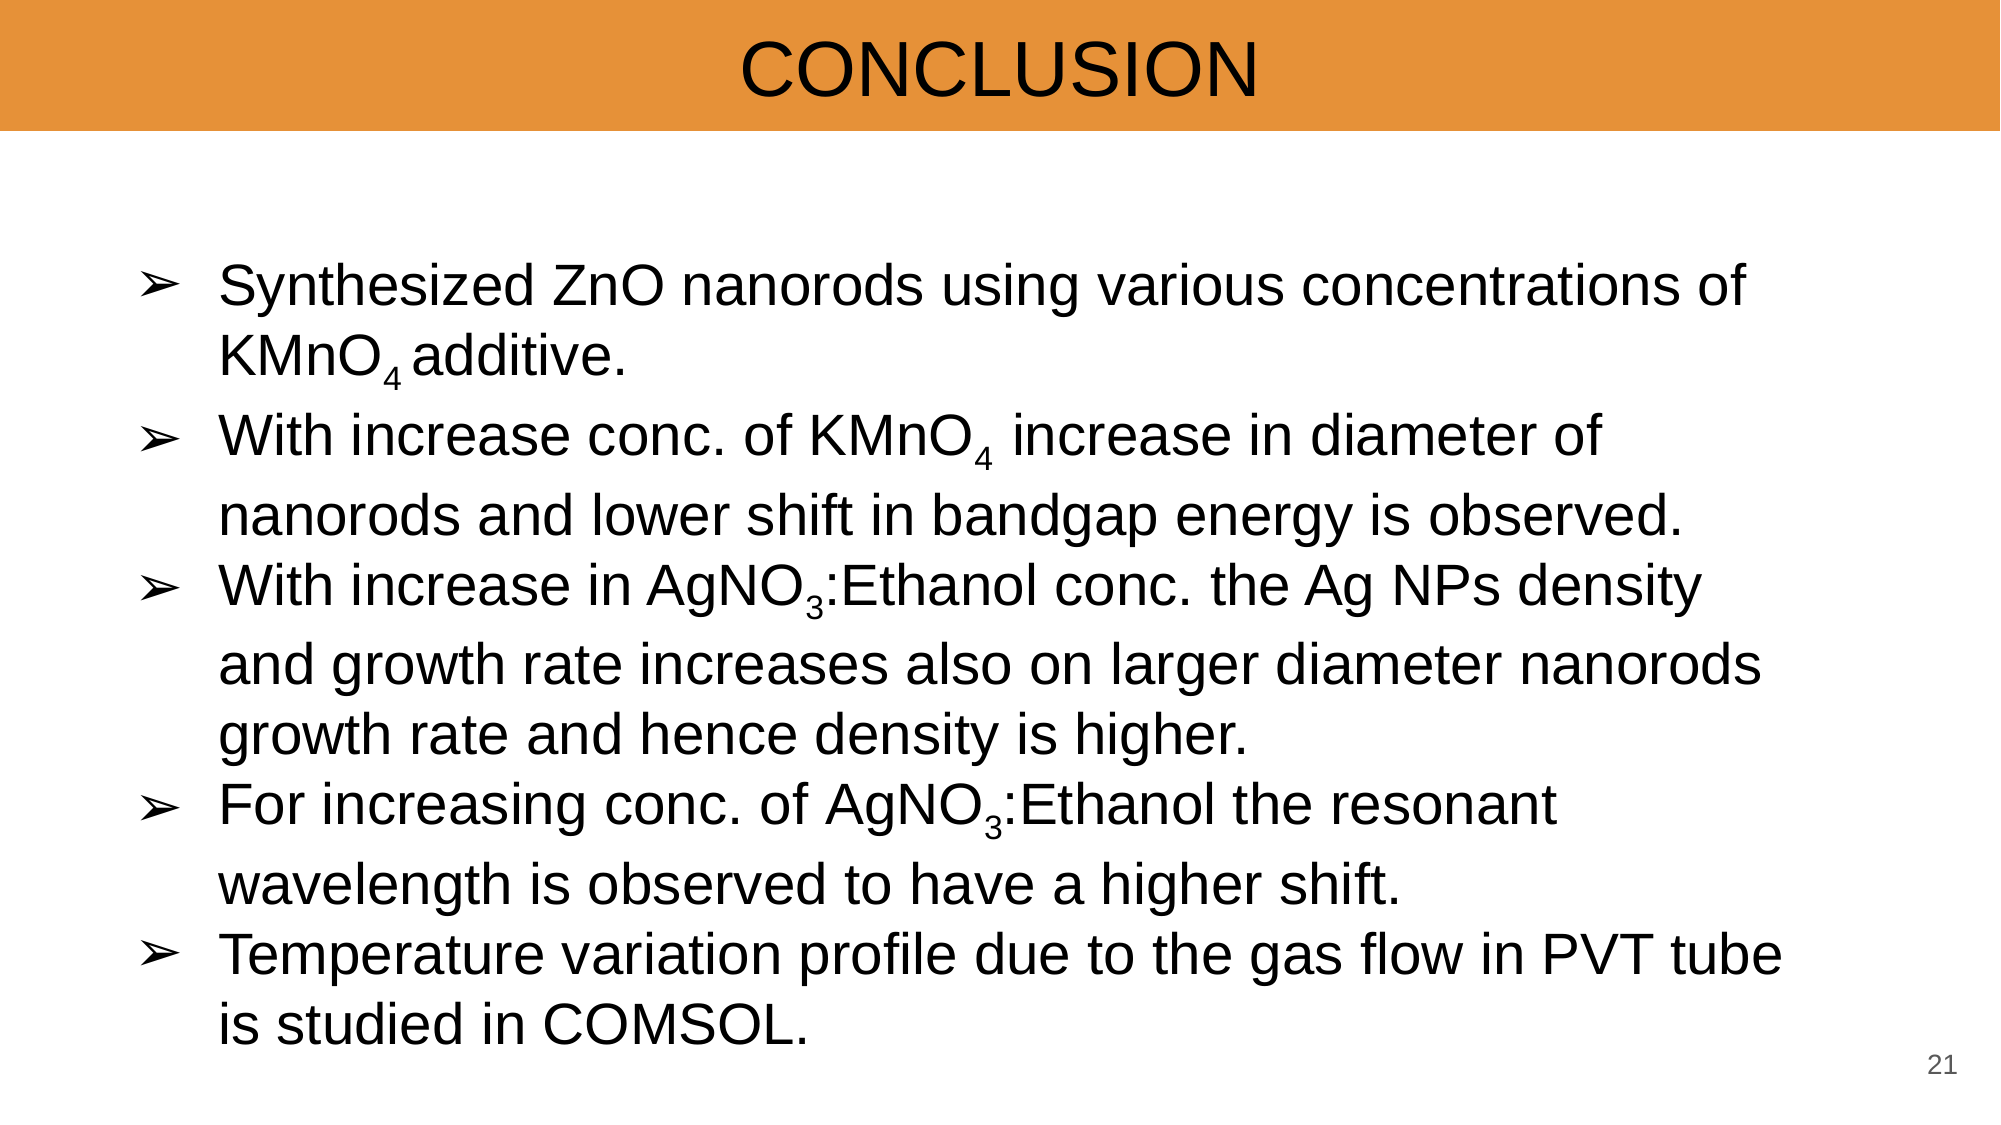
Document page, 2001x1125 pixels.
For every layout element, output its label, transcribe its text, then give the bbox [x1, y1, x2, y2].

slide_number 21 [1853, 1019, 1974, 1106]
text_box Synthesized ZnO nanorods using various concentrations of KMnO4 additive. With increase conc. of KMnO4 increase in diameter of nanorods and lower shift in bandgap energy is observed. With increase in AgNO3:Ethanol conc. the Ag NPs density and growth rate increases also on larger diameter nanorods growth rate and hence density is higher. For increasing conc. of AgNO3:Ethanol the resonant wavelength is observed to have a higher shift. Temperature variation profile due to the gas flow in PVT tube is studied in COMSOL. [98, 227, 1832, 997]
text_box CONCLUSION [0, 0, 2000, 131]
